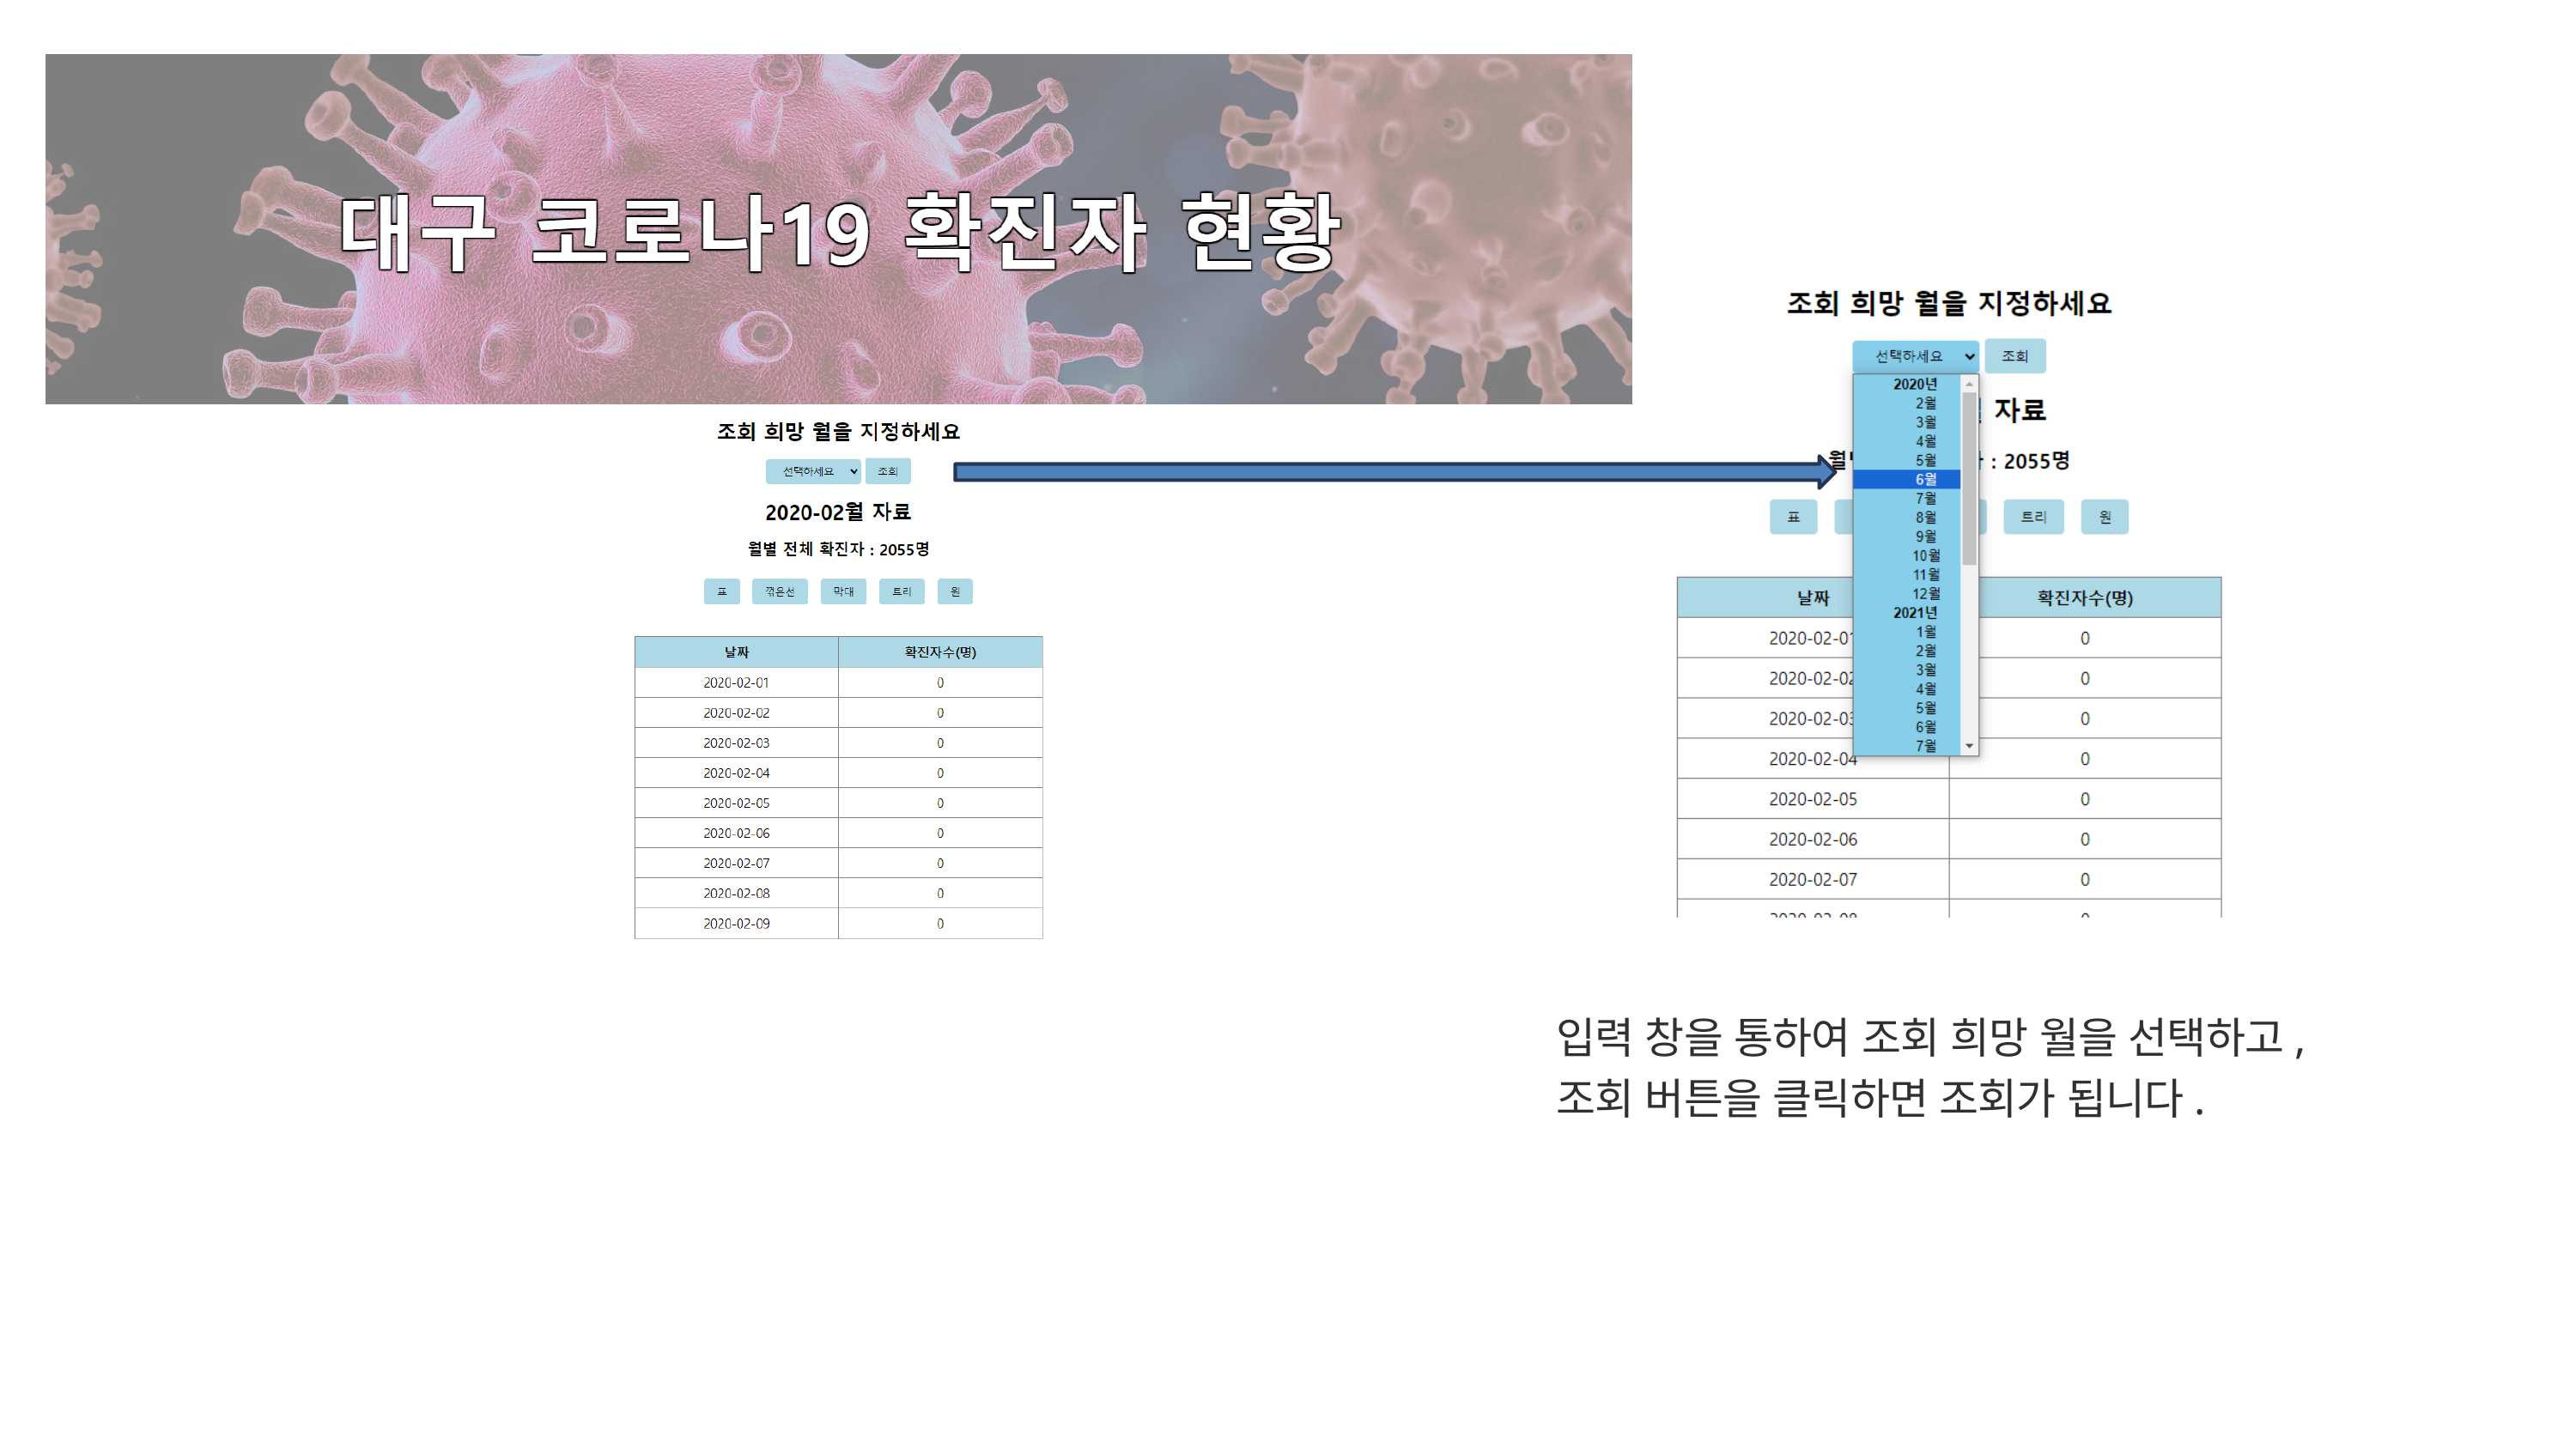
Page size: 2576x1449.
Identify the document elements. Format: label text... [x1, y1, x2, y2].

picture [42, 50, 2287, 939]
text_box 입력 창을 통하여 조회 희망 월을 선택하고, 조회 버튼을 클릭하면 조회가 됩니다. [1556, 1001, 2330, 1124]
